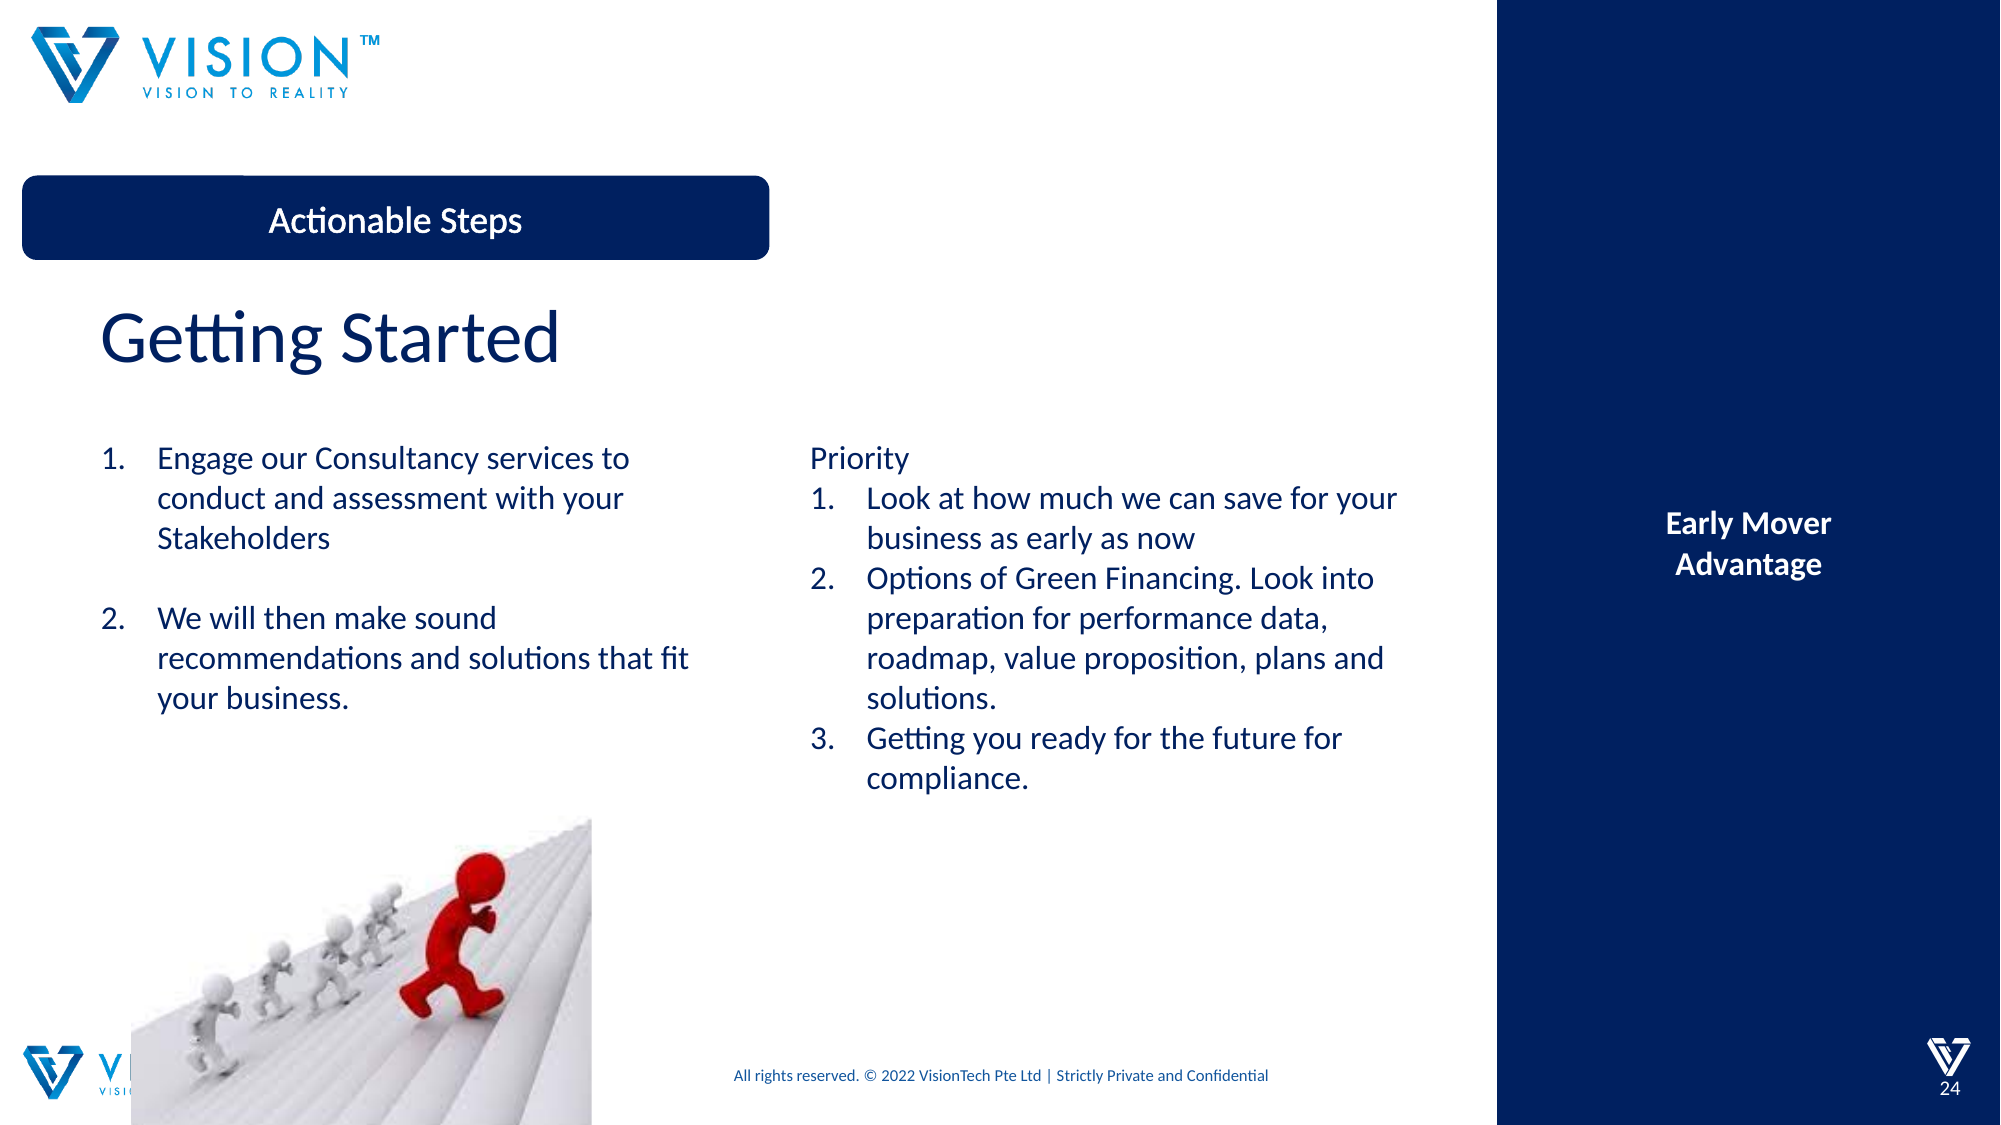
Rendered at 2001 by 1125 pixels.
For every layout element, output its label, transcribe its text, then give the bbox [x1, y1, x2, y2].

picture [1916, 1027, 1982, 1087]
text_box Early Mover Advantage [1574, 494, 1924, 589]
picture [31, 20, 396, 104]
text_box Getting Started [85, 280, 749, 386]
text_box 24 [1894, 1067, 2000, 1125]
text_box Actionable Steps [22, 175, 770, 260]
picture [19, 787, 592, 1125]
text_box Priority Look at how much we can save for your business as early as now Options of Green Financing. Look into preparation for performance data, roadmap, value proposition, plans and solutions. Getting you ready for the future for compliance. [795, 429, 1471, 883]
text_box Engage our Consultancy services to conduct and assessment with your Stakeholders We will then make sound recommendations and solutions that fit your business. [86, 429, 762, 724]
text_box [1497, 0, 2000, 1125]
